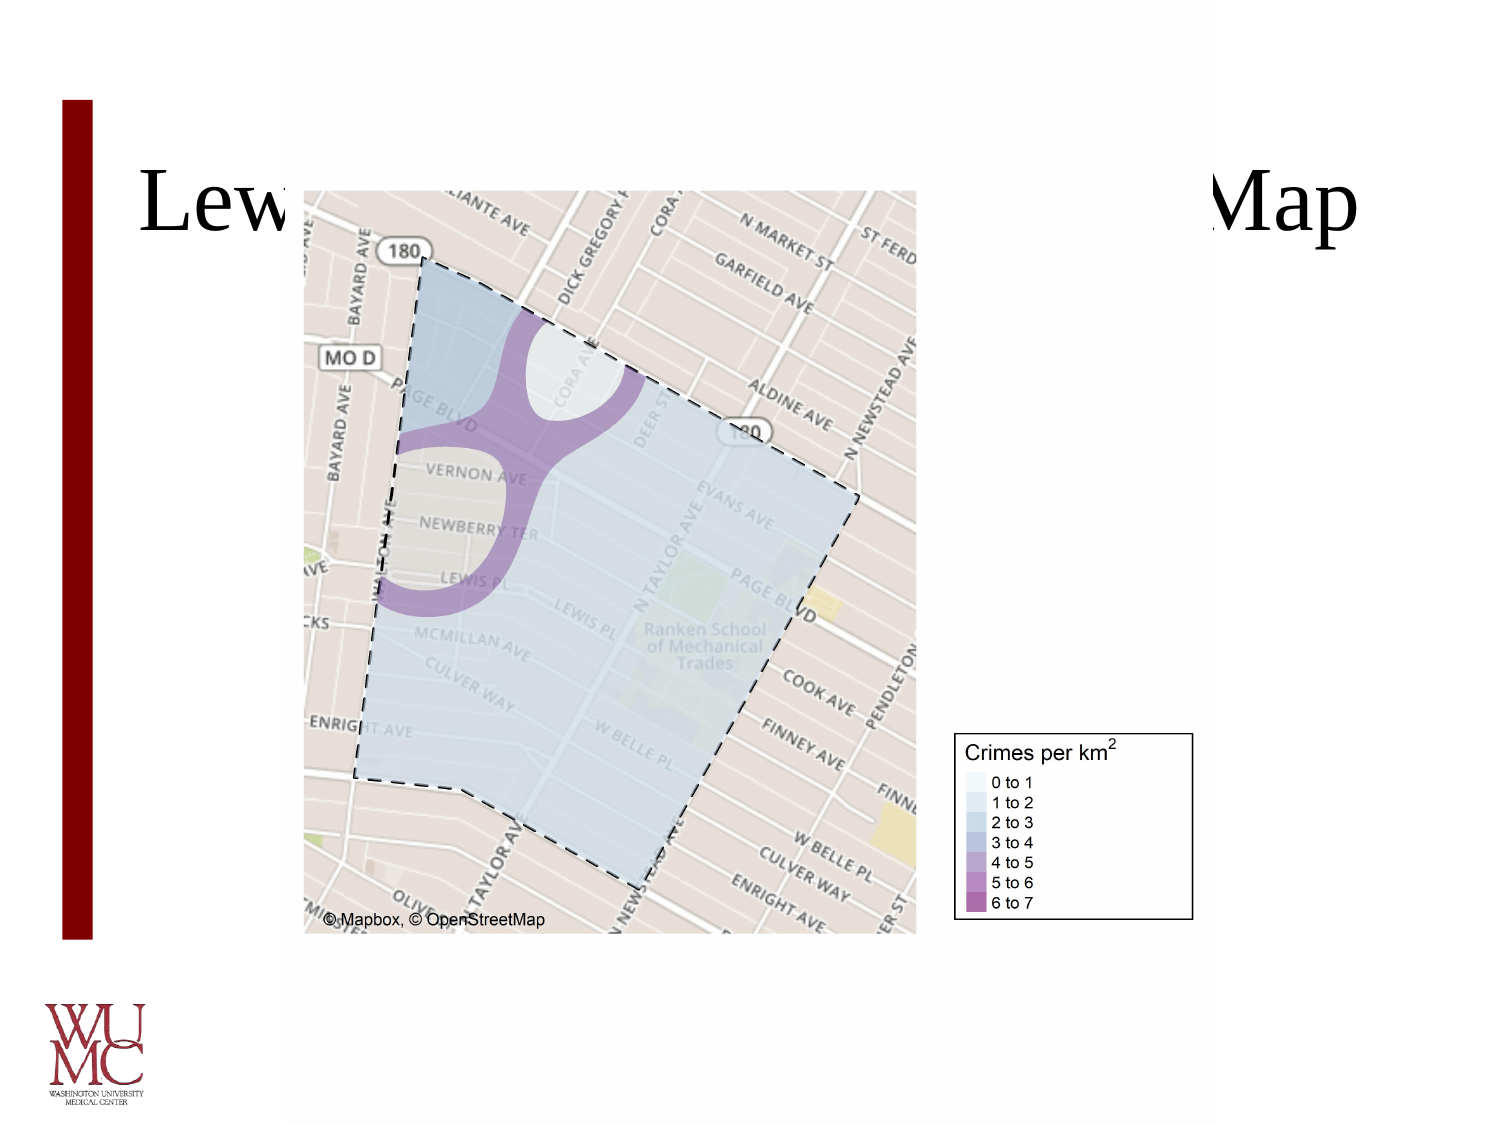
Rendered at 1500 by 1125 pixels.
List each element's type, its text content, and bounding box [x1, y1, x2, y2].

picture [41, 996, 156, 1113]
picture [285, 0, 1213, 1125]
title Lewis Place: Crime Density Map [112, 99, 280, 288]
title Lewis Place: Crime Density Map [1216, 99, 1388, 288]
